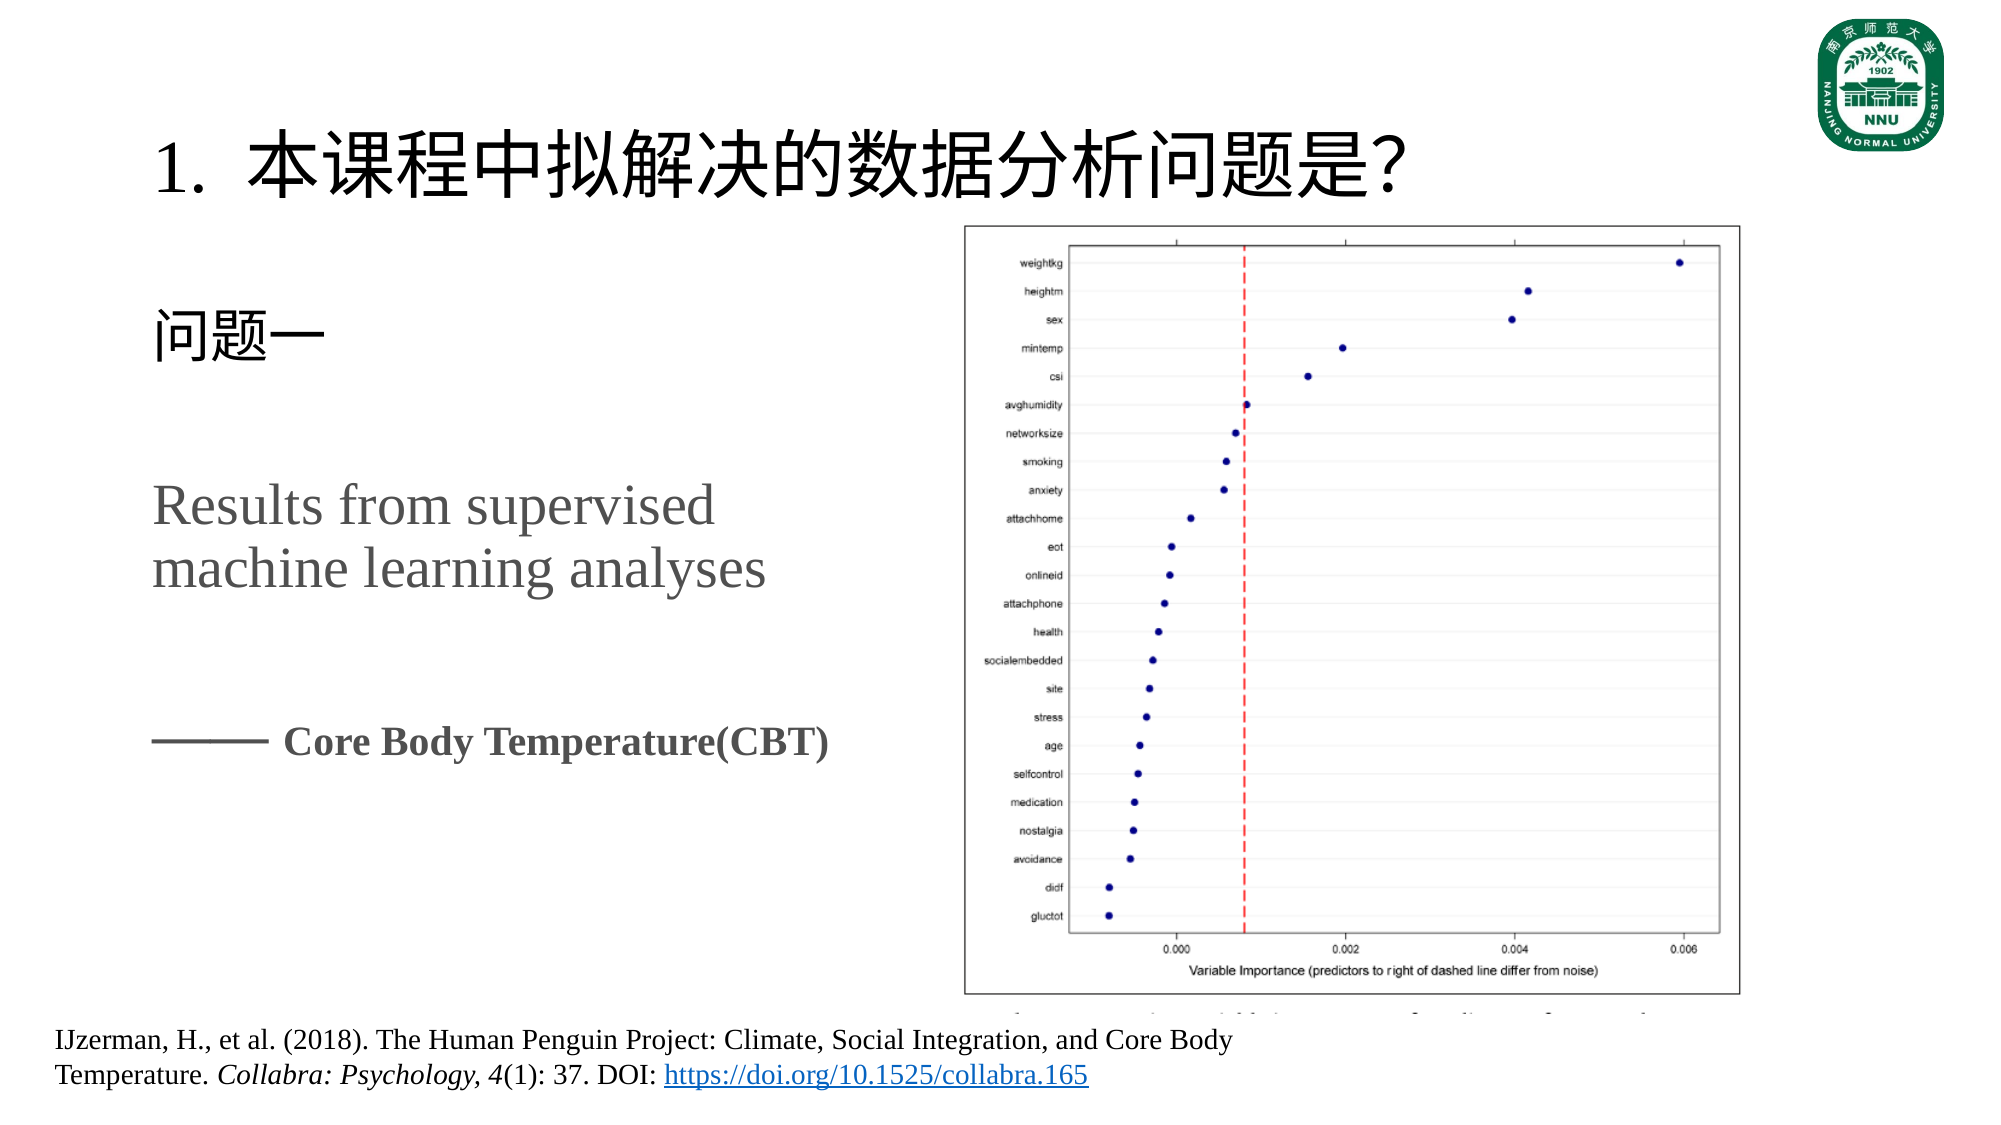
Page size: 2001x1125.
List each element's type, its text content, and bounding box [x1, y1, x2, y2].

title 1. 本课程中拟解决的数据分析问题是？ [137, 59, 1863, 278]
picture [1817, 18, 1944, 152]
picture [939, 199, 1767, 1014]
text_box IJzerman, H., et al. (2018). The Human Penguin Project: Climate, Social Integration, and Core Body Temperature. Collabra: Psychology, 4(1): 37. DOI: https://doi.org/10.1525/collabra.165 [39, 1013, 1256, 1098]
list 问题一 Results from supervised machine learning analyses —— Core Body Temperature(CBT) [137, 299, 885, 1013]
